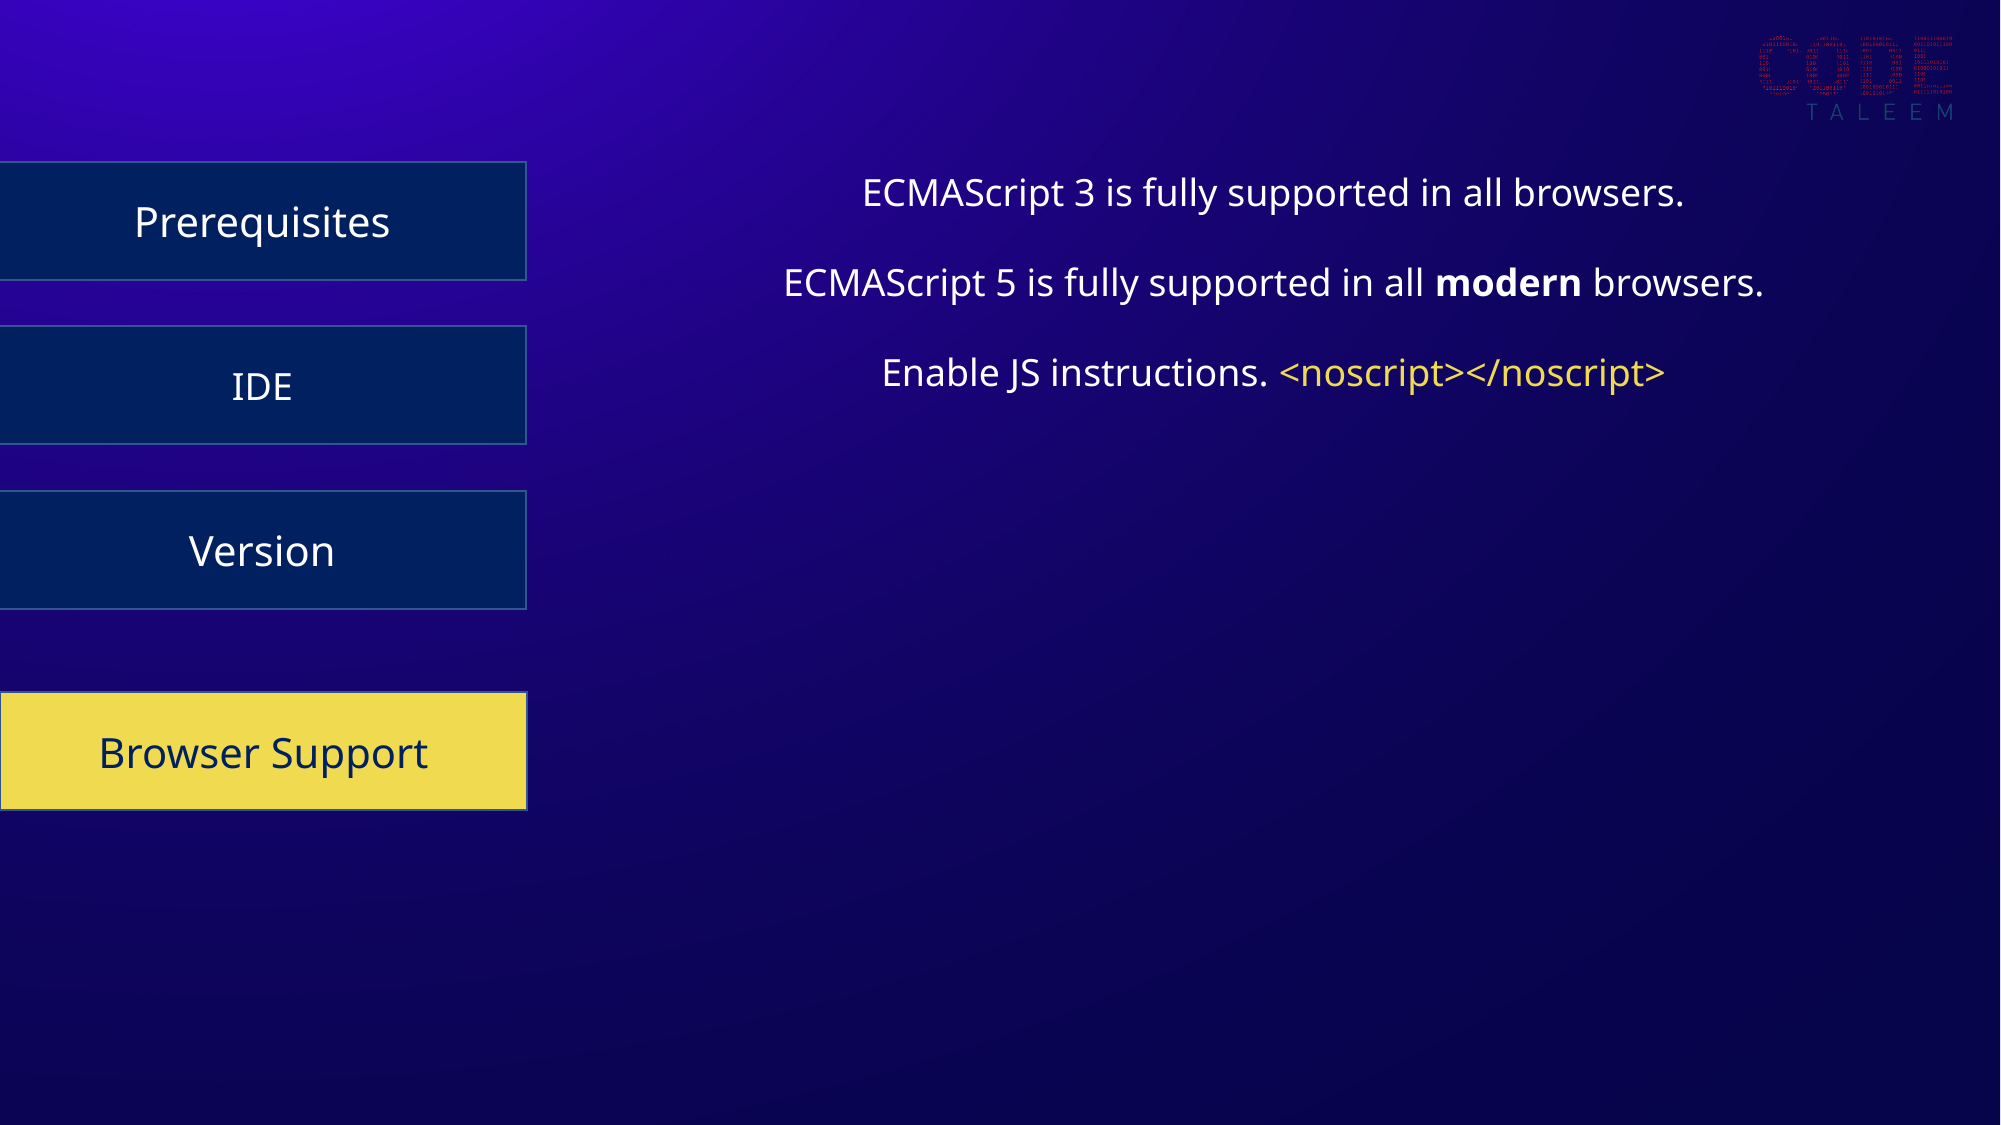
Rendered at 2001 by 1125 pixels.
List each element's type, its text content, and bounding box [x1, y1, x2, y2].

text_box Version [0, 490, 527, 610]
text_box ECMAScript 3 is fully supported in all browsers. ECMAScript 5 is fully supported in all modern browsers. Enable JS instructions. <noscript></noscript> [547, 161, 2000, 447]
picture [0, 0, 2001, 1125]
text_box Prerequisites [0, 161, 527, 281]
text_box IDE [0, 325, 527, 445]
text_box Browser Support [0, 691, 528, 811]
